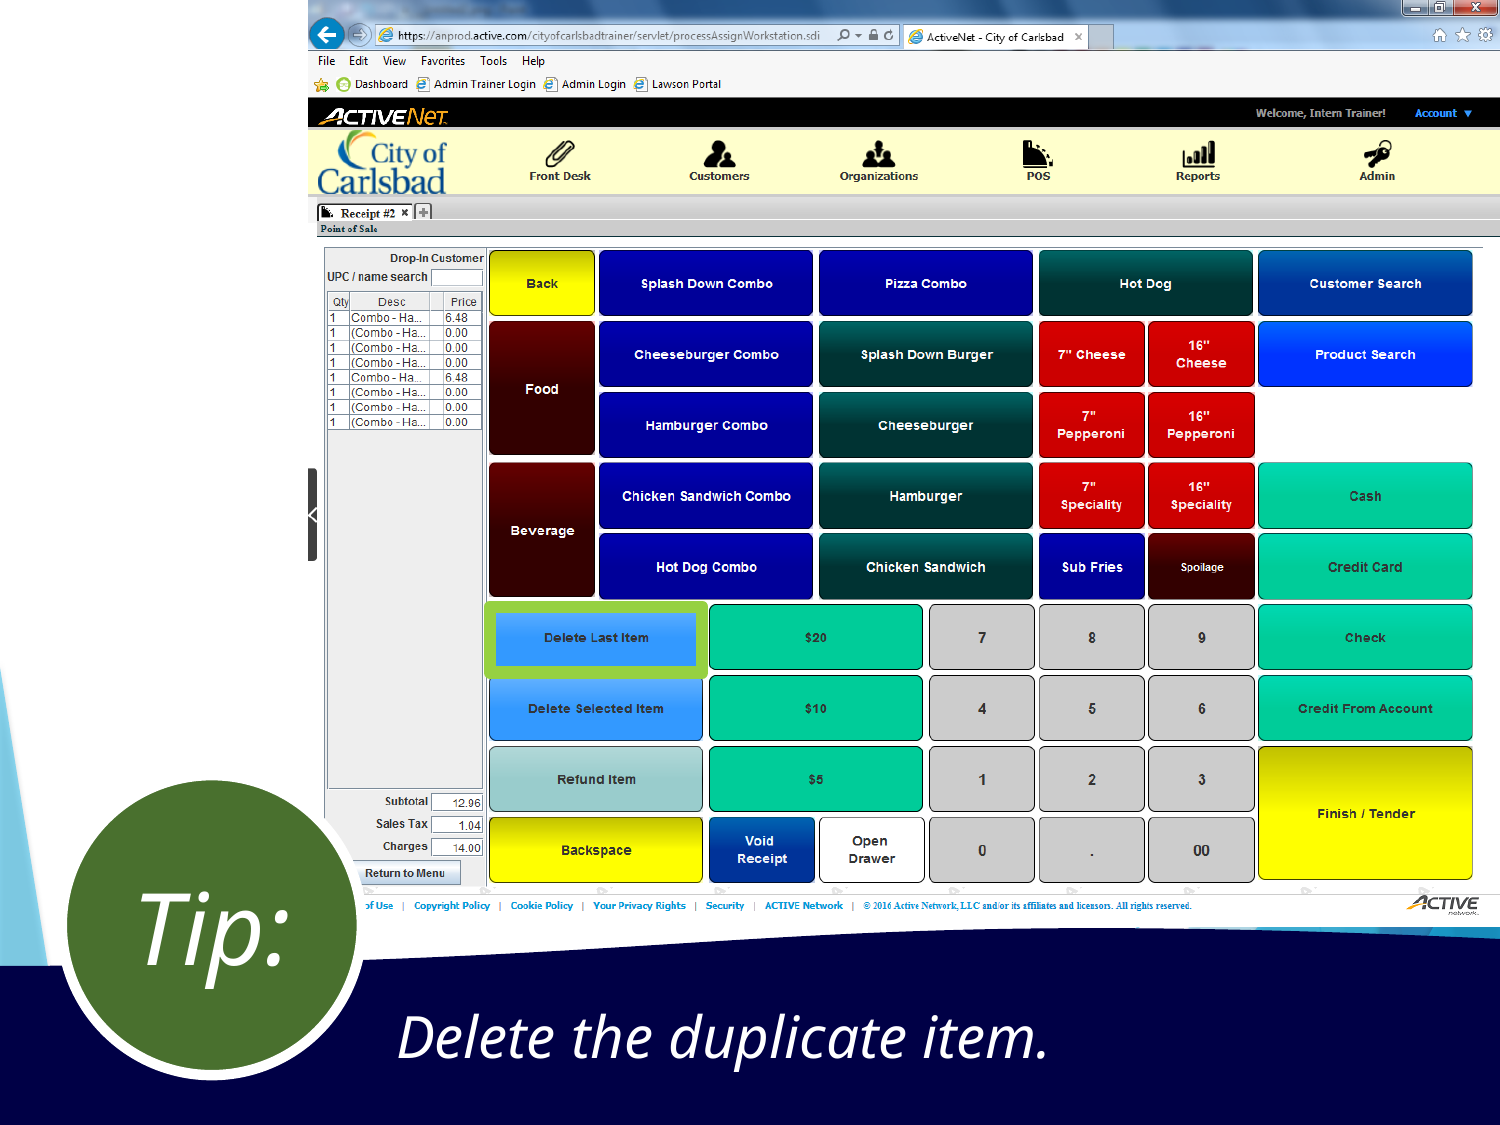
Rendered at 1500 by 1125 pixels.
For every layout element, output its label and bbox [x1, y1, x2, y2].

text_box [0, 774, 1500, 1125]
picture [308, 0, 1500, 774]
